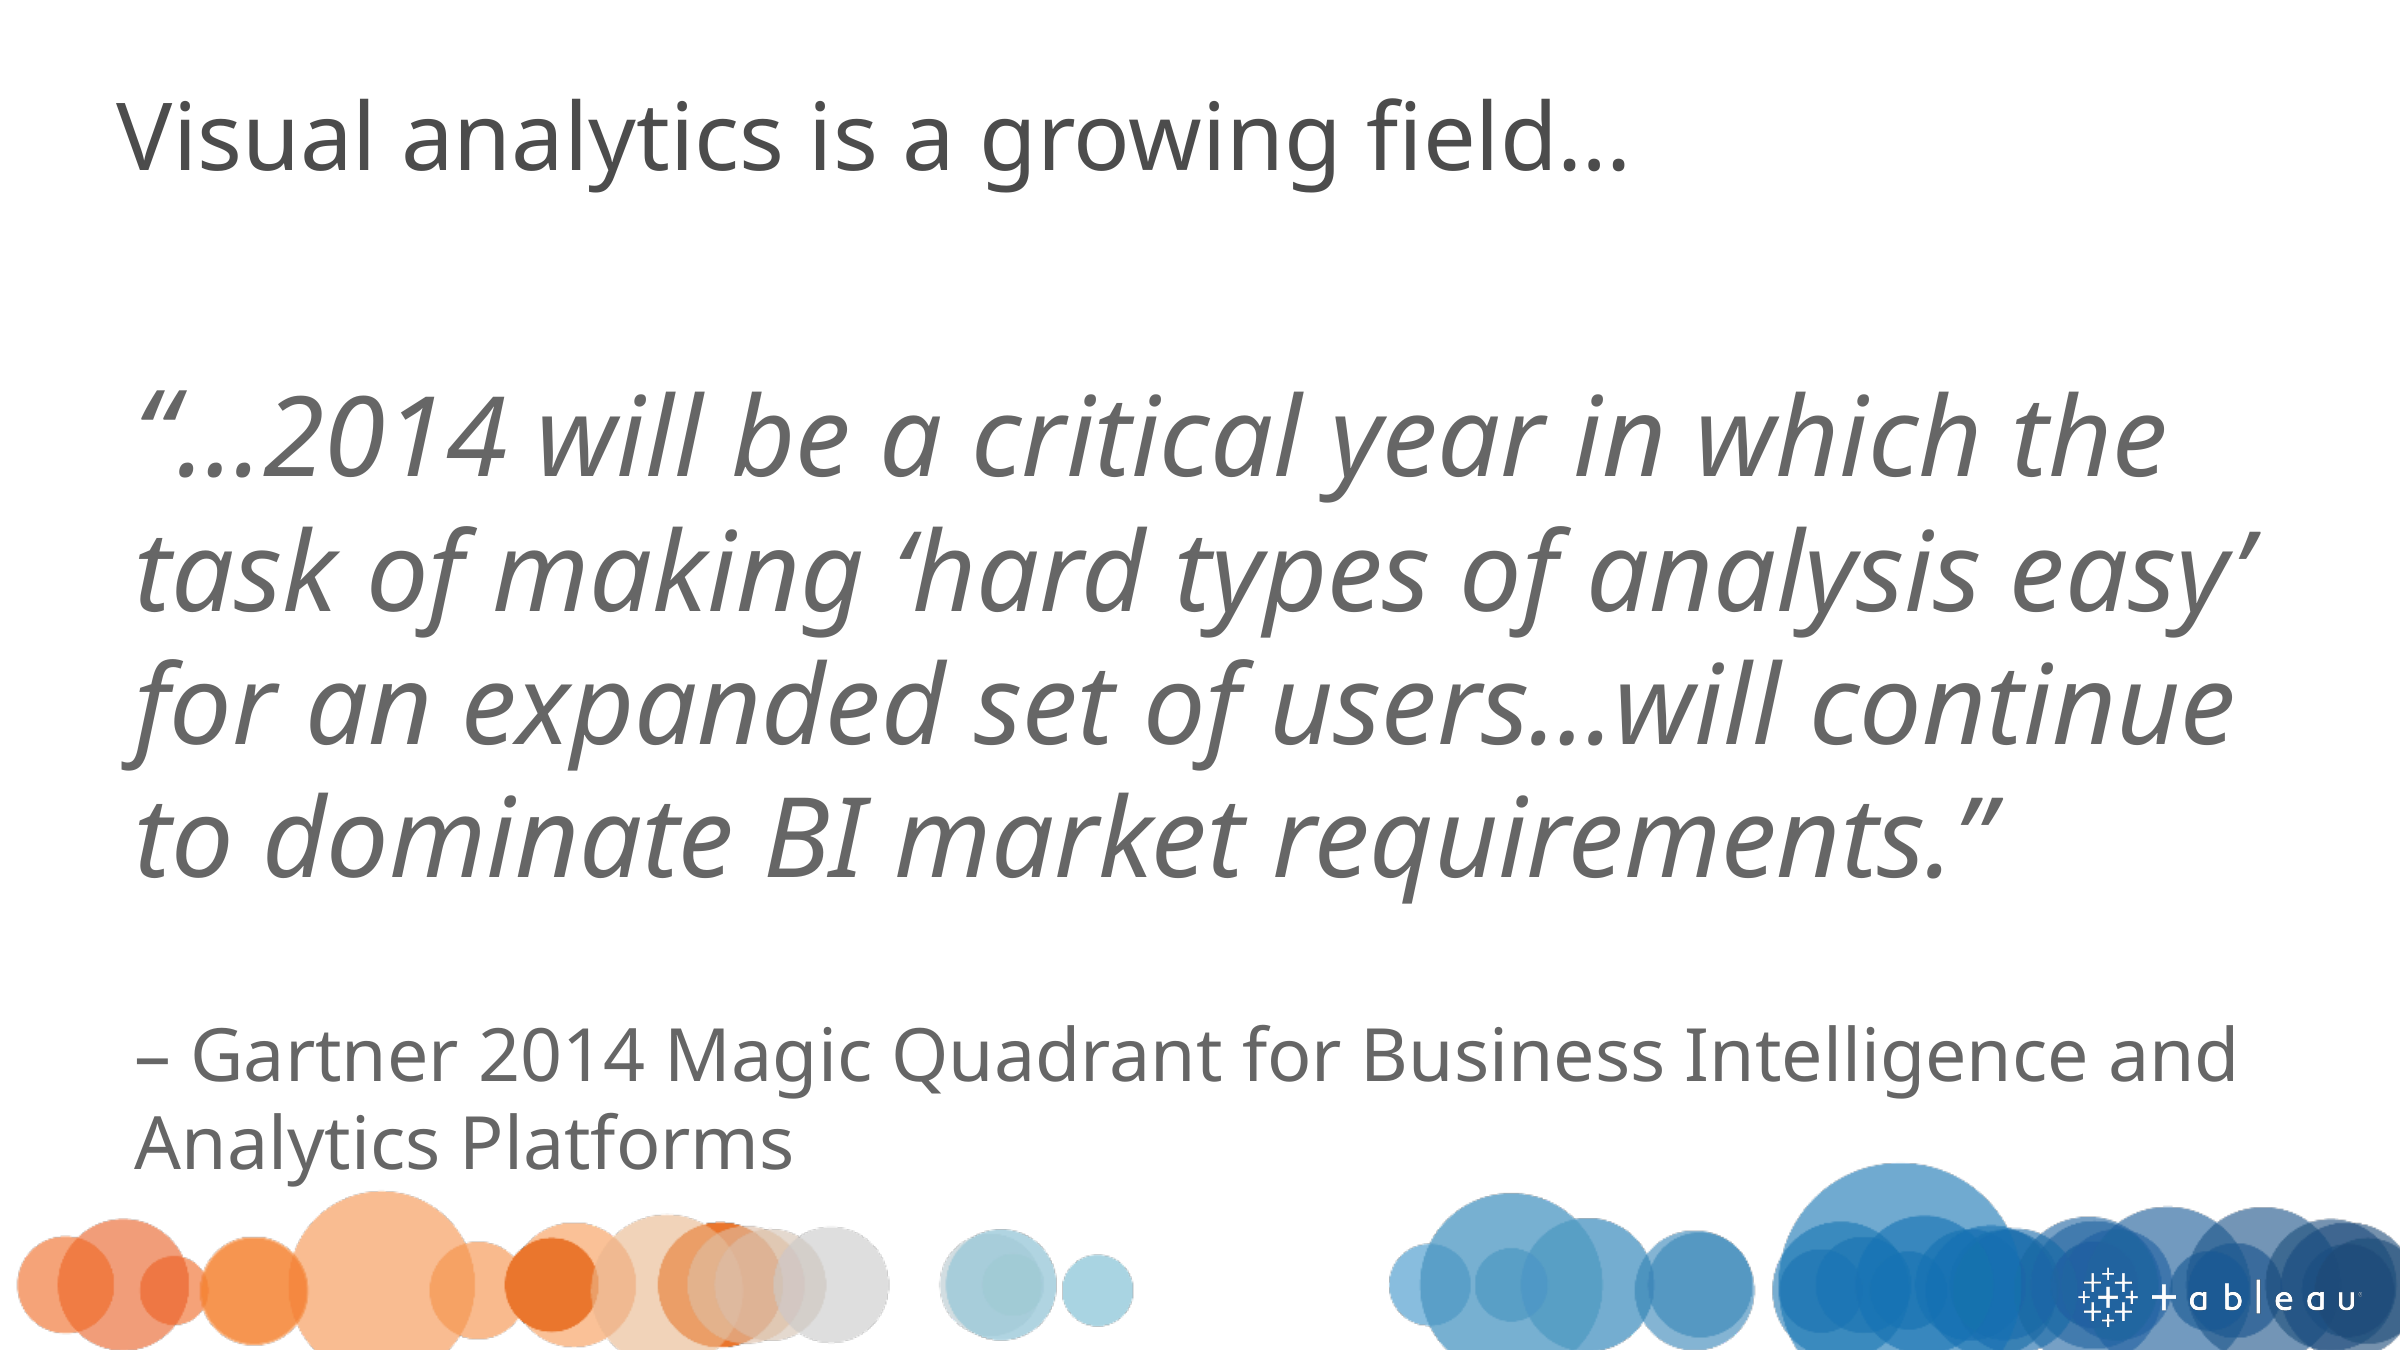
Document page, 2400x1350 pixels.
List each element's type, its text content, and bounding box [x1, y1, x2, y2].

list “…2014 will be a critical year in which the task of making ‘hard types of analysis easy’ for an expanded set of users…will continue to dominate BI market requirements.” – Gartner 2014 Magic Quadrant for Business Intelligence and Analytics Platforms [120, 315, 2280, 1206]
title Visual analytics is a growing field… [116, 98, 2290, 194]
picture [0, 1137, 2400, 1350]
